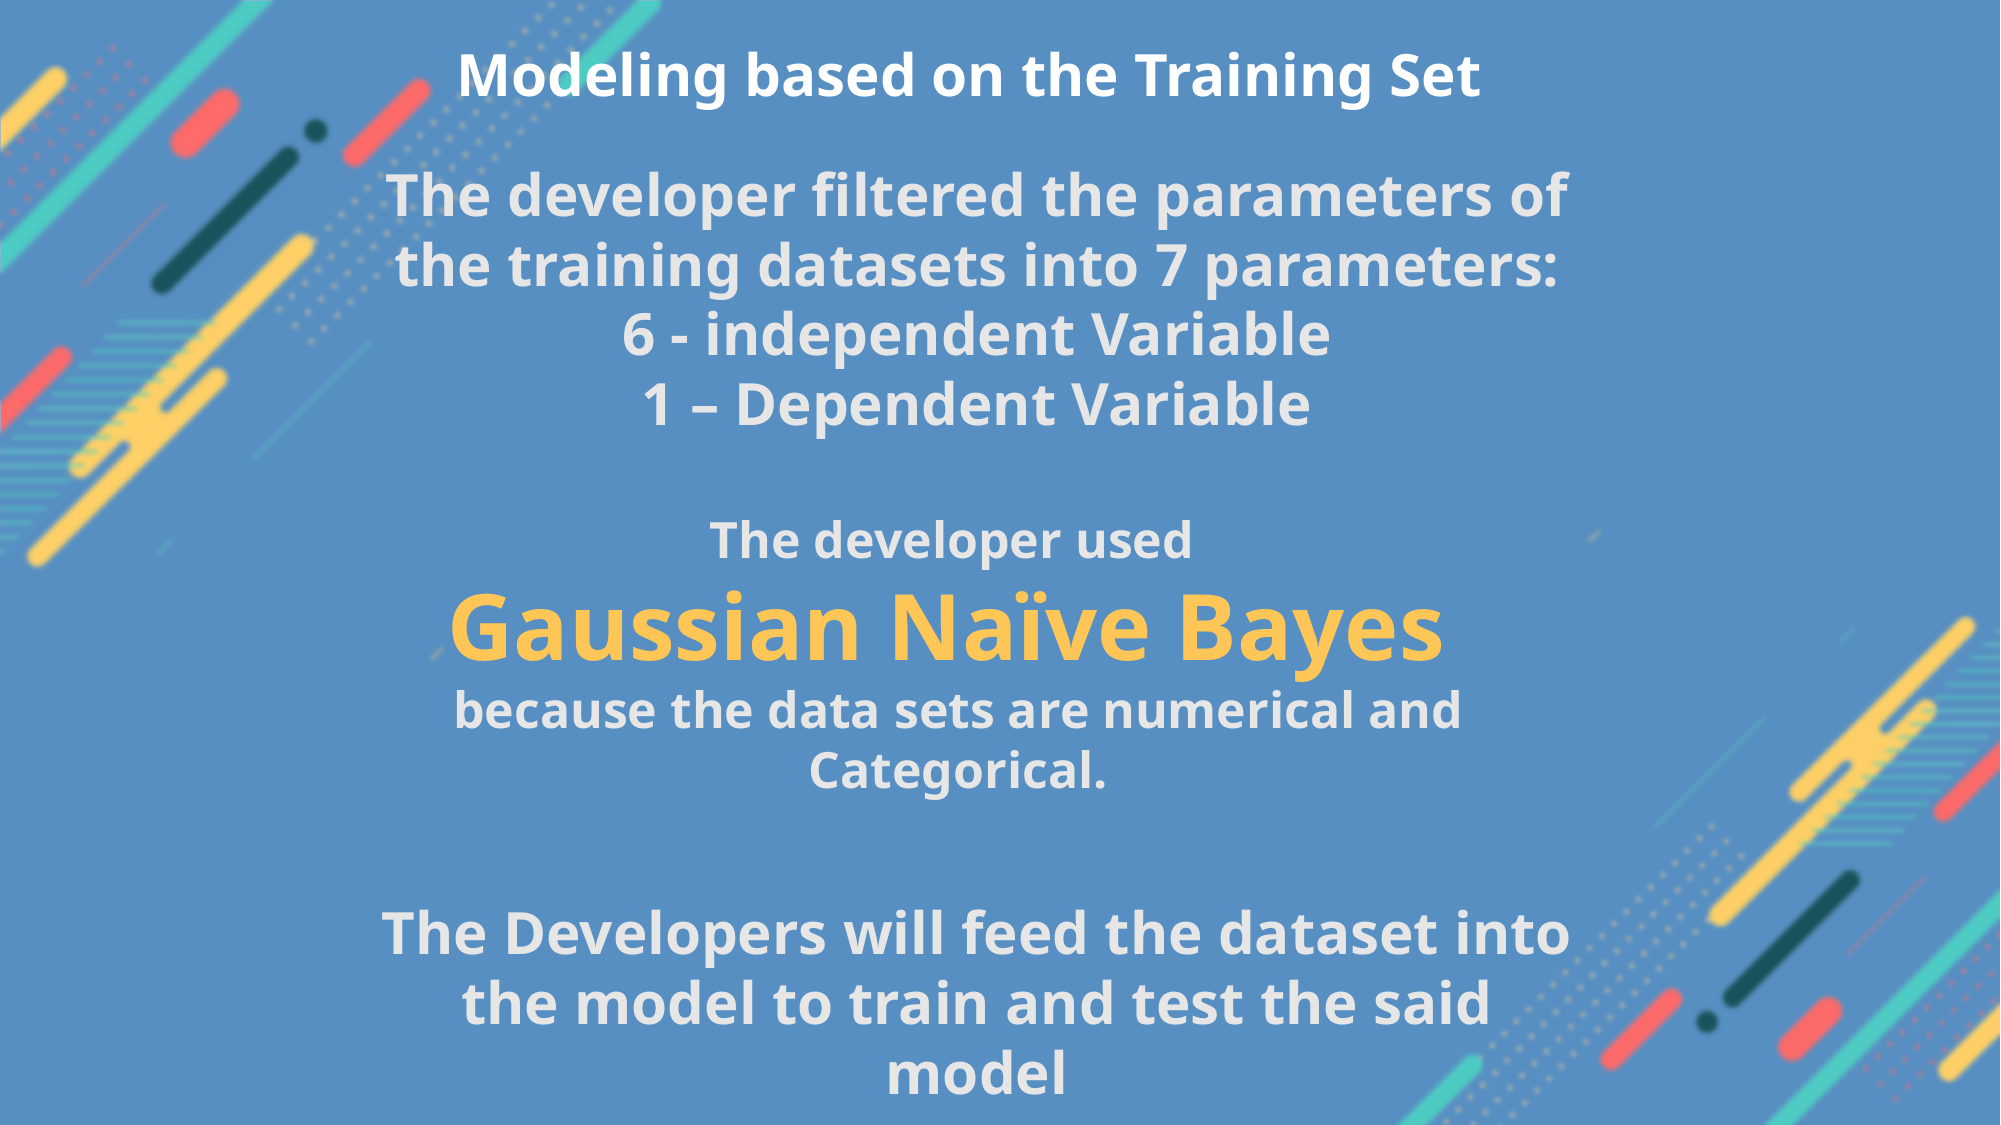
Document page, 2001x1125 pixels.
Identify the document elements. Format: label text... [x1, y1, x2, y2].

text_box Modeling based on the Training Set [1122, 5, 1535, 121]
text_box The developer filtered the parameters of the training datasets into 7 parameters: 6 - independent Variable 1 – Dependent Variable [1122, 150, 1606, 445]
picture [0, 0, 2000, 1125]
text_box The Developers will feed the dataset into the model to train and test the said model [348, 889, 958, 1114]
text_box The developer used Gaussian Naïve Bayes because the data sets are numerical and Categorical. [329, 748, 958, 807]
